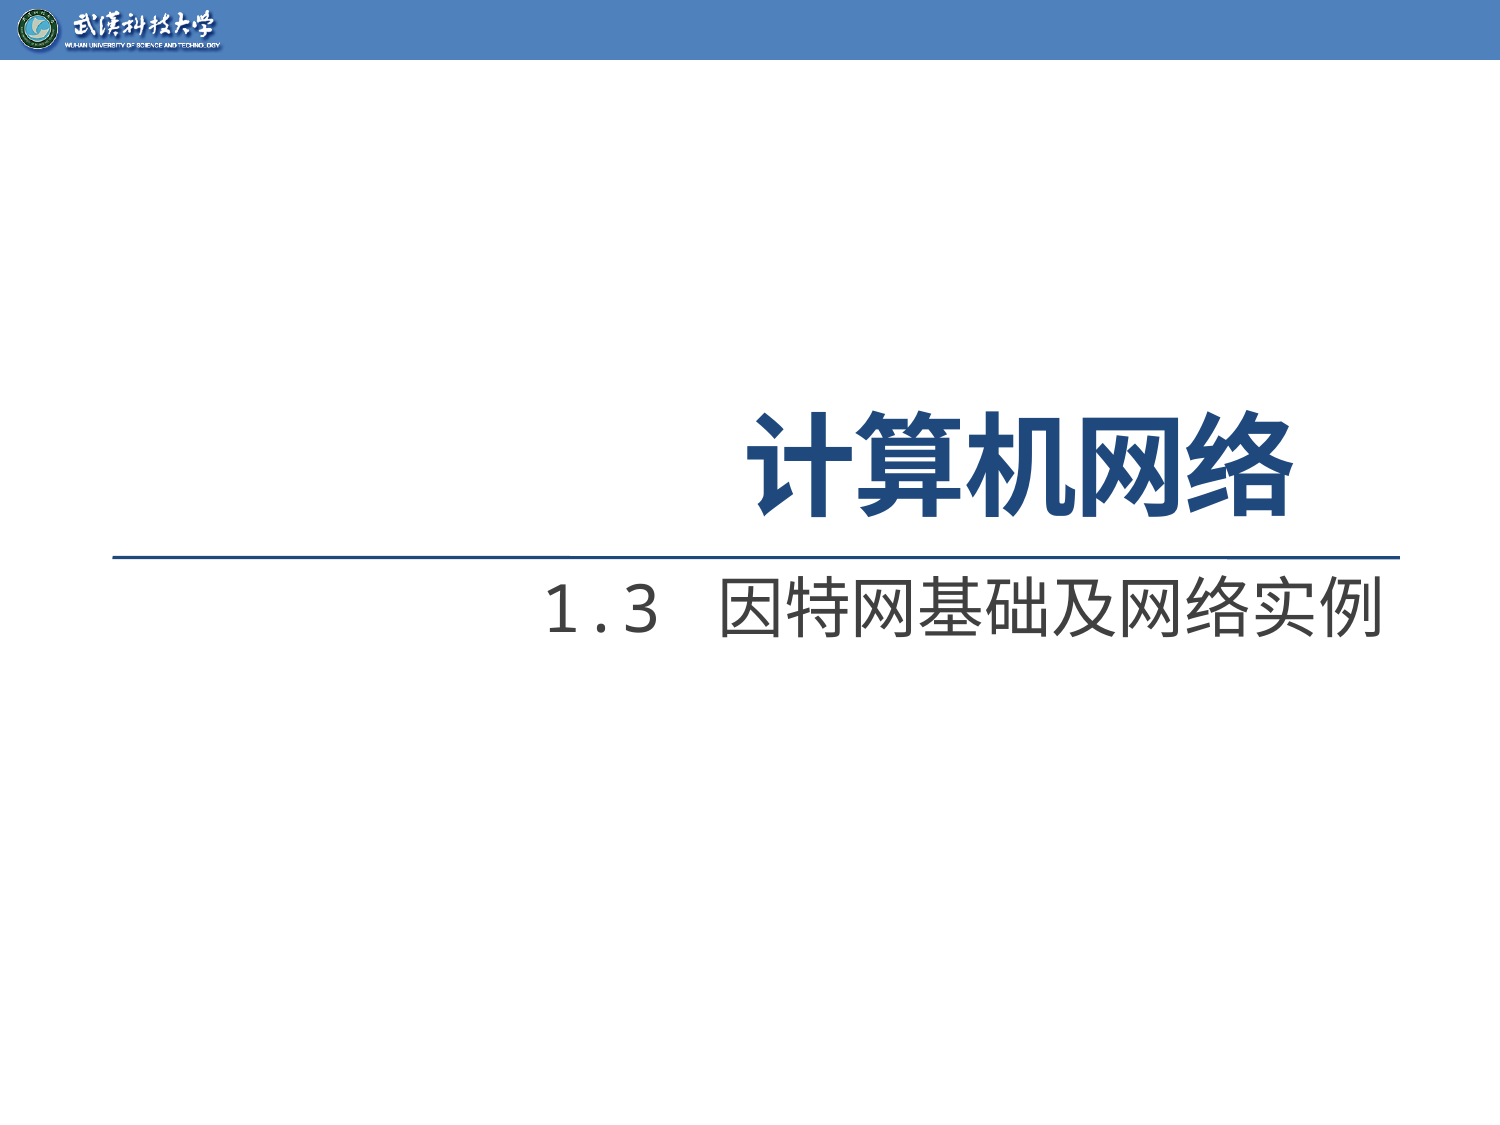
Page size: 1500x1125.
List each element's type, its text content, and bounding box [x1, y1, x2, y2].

picture [8, 4, 228, 58]
title 计算机网络 [117, 262, 1313, 538]
text_box 1.3 因特网基础及网络实例 [499, 557, 1400, 663]
